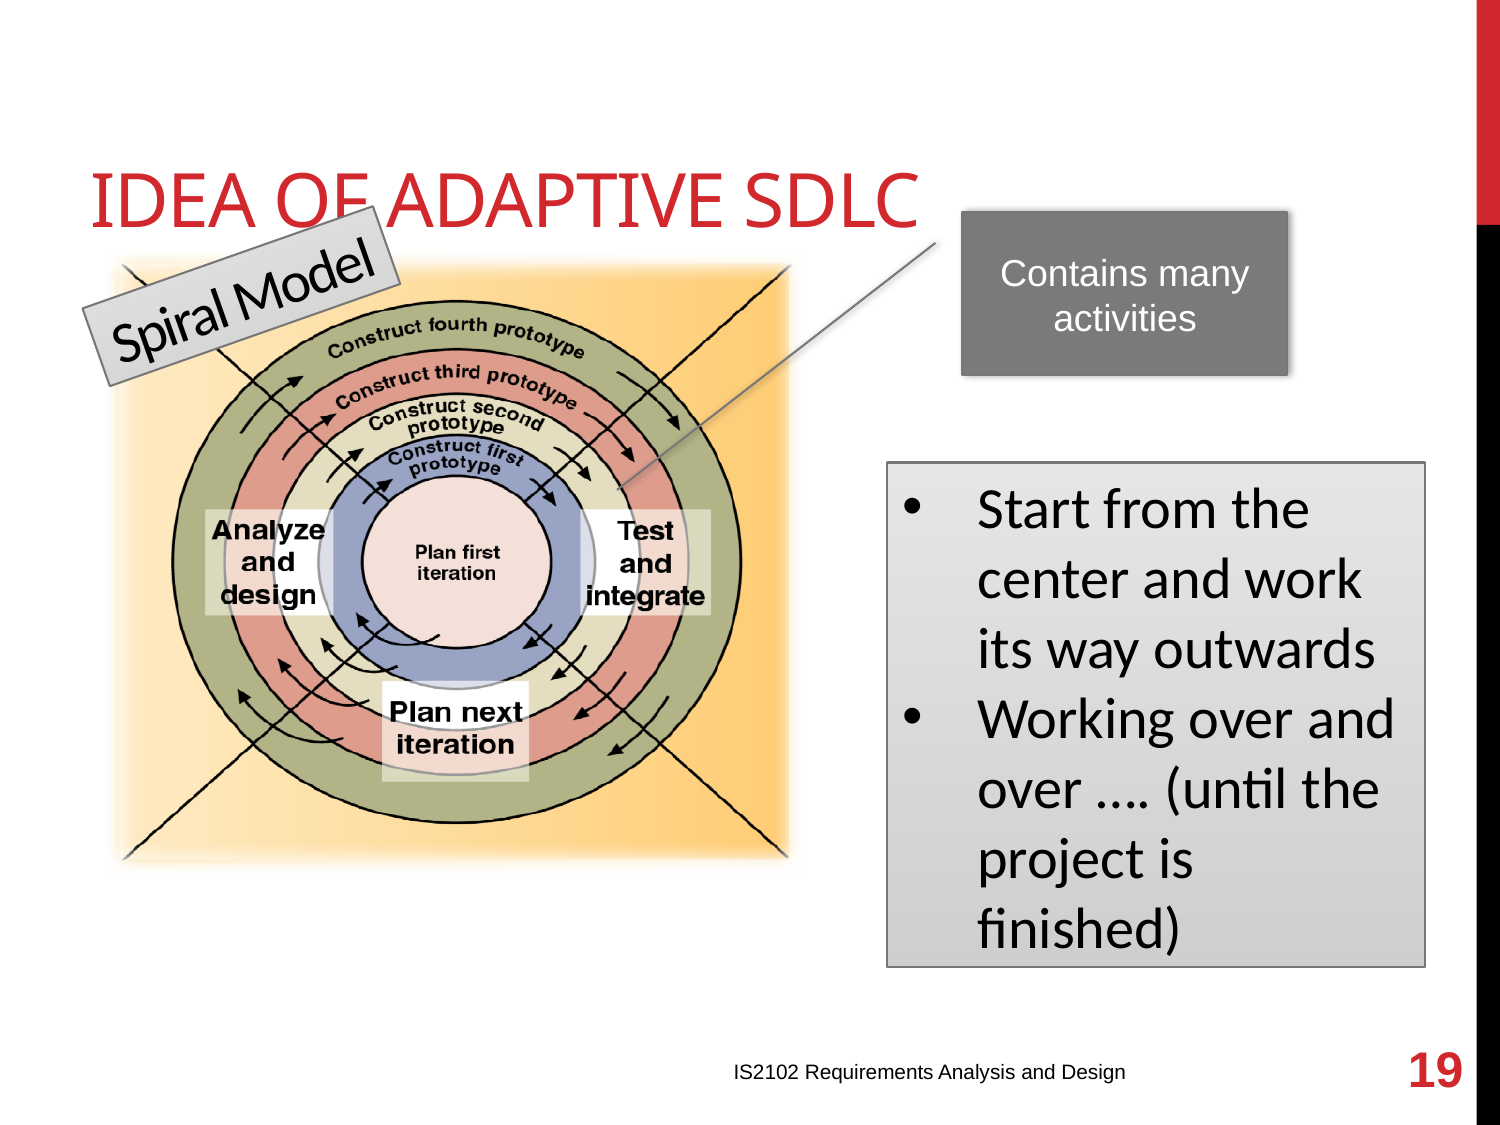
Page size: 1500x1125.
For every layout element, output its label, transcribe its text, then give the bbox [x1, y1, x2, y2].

text_box Contains many activities [817, 242, 937, 337]
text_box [86, 249, 808, 876]
text_box Start from the center and work its way outwards Working over and over …. (until the project is finished) [886, 461, 1426, 968]
footer IS2102 Requirements Analysis and Design [718, 1051, 1238, 1112]
title Idea of Adaptive SDLC [75, 25, 1025, 250]
text_box Contains many activities [961, 211, 1288, 376]
slide_number 19 [1262, 1037, 1479, 1098]
